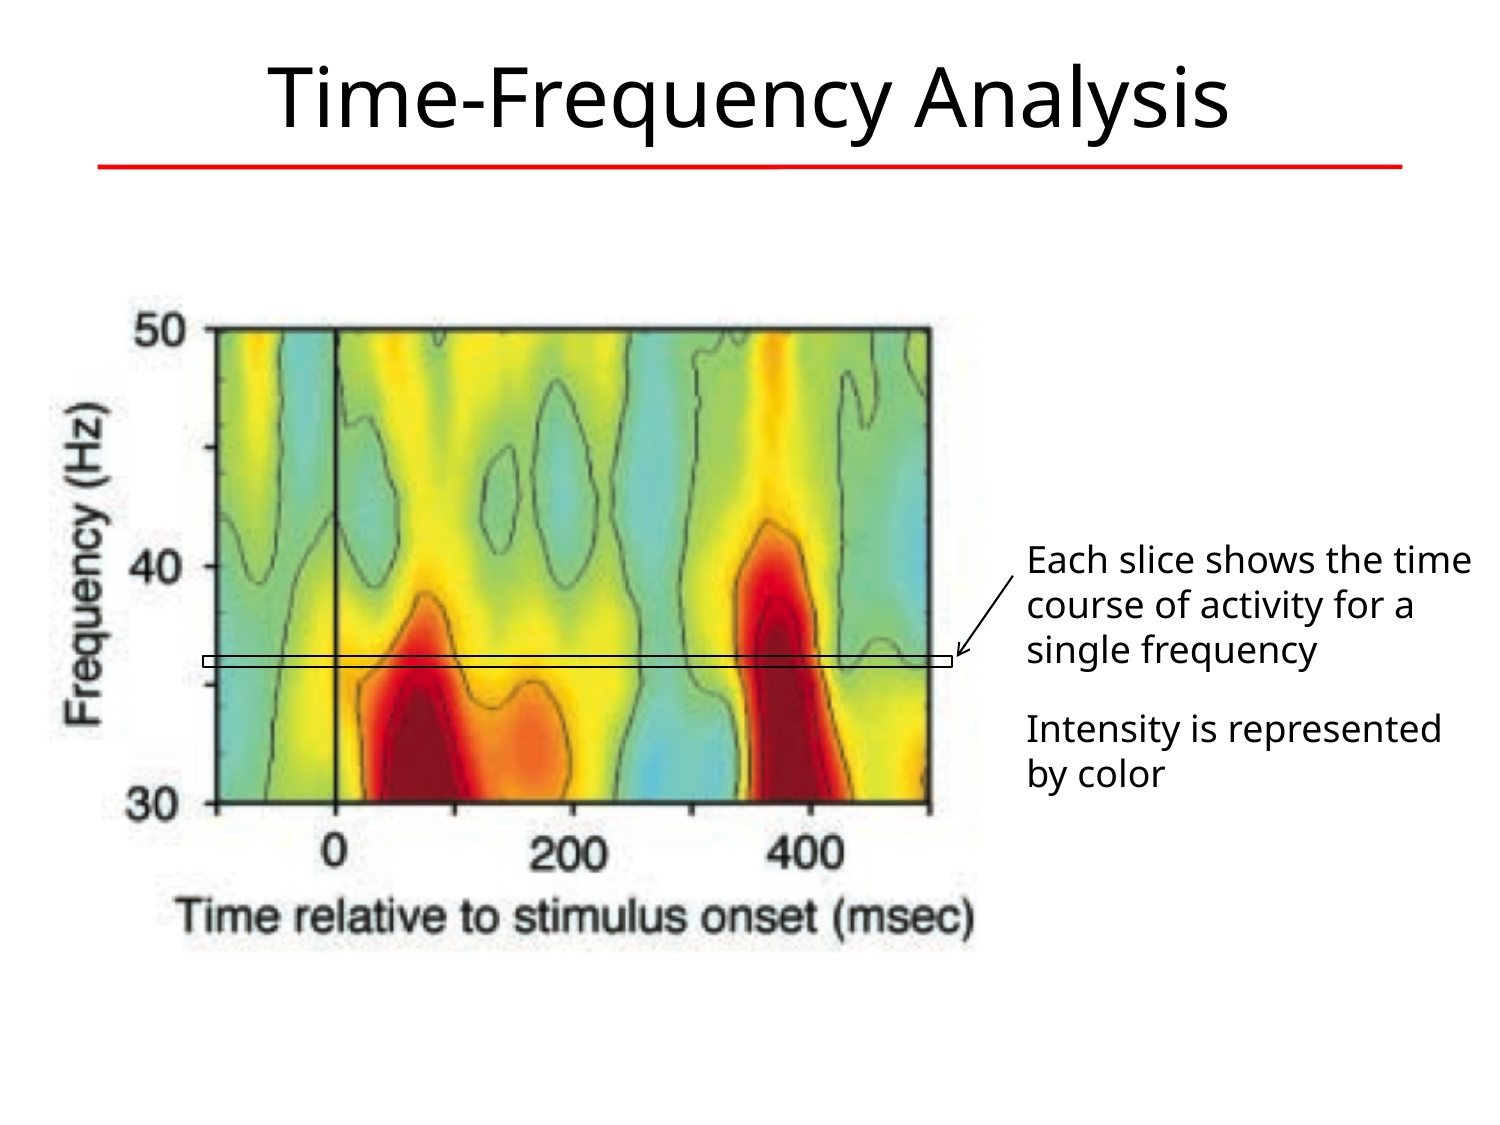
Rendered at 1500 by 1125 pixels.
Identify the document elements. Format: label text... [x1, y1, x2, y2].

picture [45, 295, 986, 954]
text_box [956, 576, 1013, 658]
title Time-Frequency Analysis [74, 0, 1426, 188]
text_box Each slice shows the time course of activity for a single frequency [1011, 528, 1498, 679]
text_box Intensity is represented by color [1011, 697, 1498, 803]
